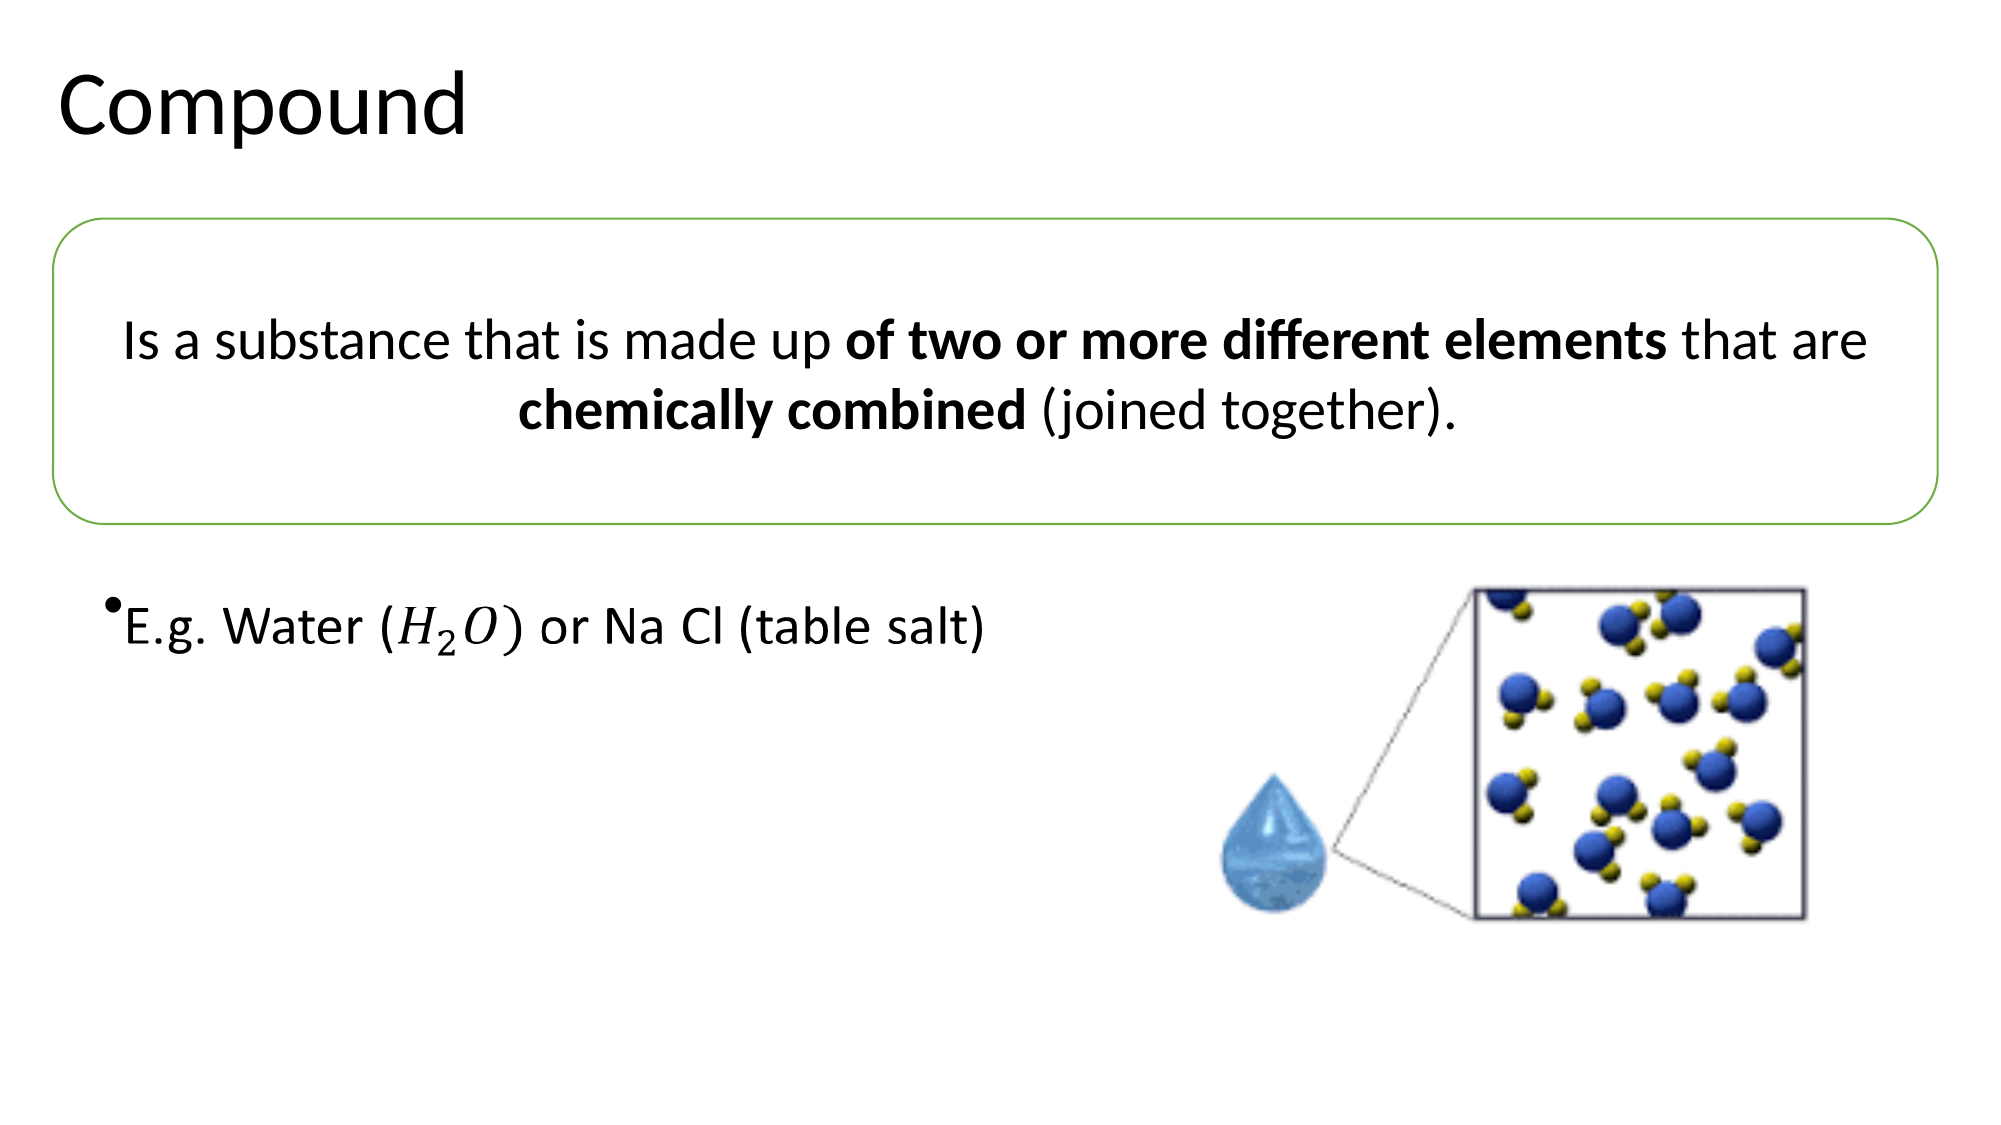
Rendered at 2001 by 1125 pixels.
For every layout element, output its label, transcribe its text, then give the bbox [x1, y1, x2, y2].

text_box Is a substance that is made up of two or more different elements that are chemically combined (joined together). [53, 218, 1938, 524]
list [88, 573, 1814, 1125]
picture [1209, 540, 1833, 944]
title Compound [43, 1, 1768, 219]
